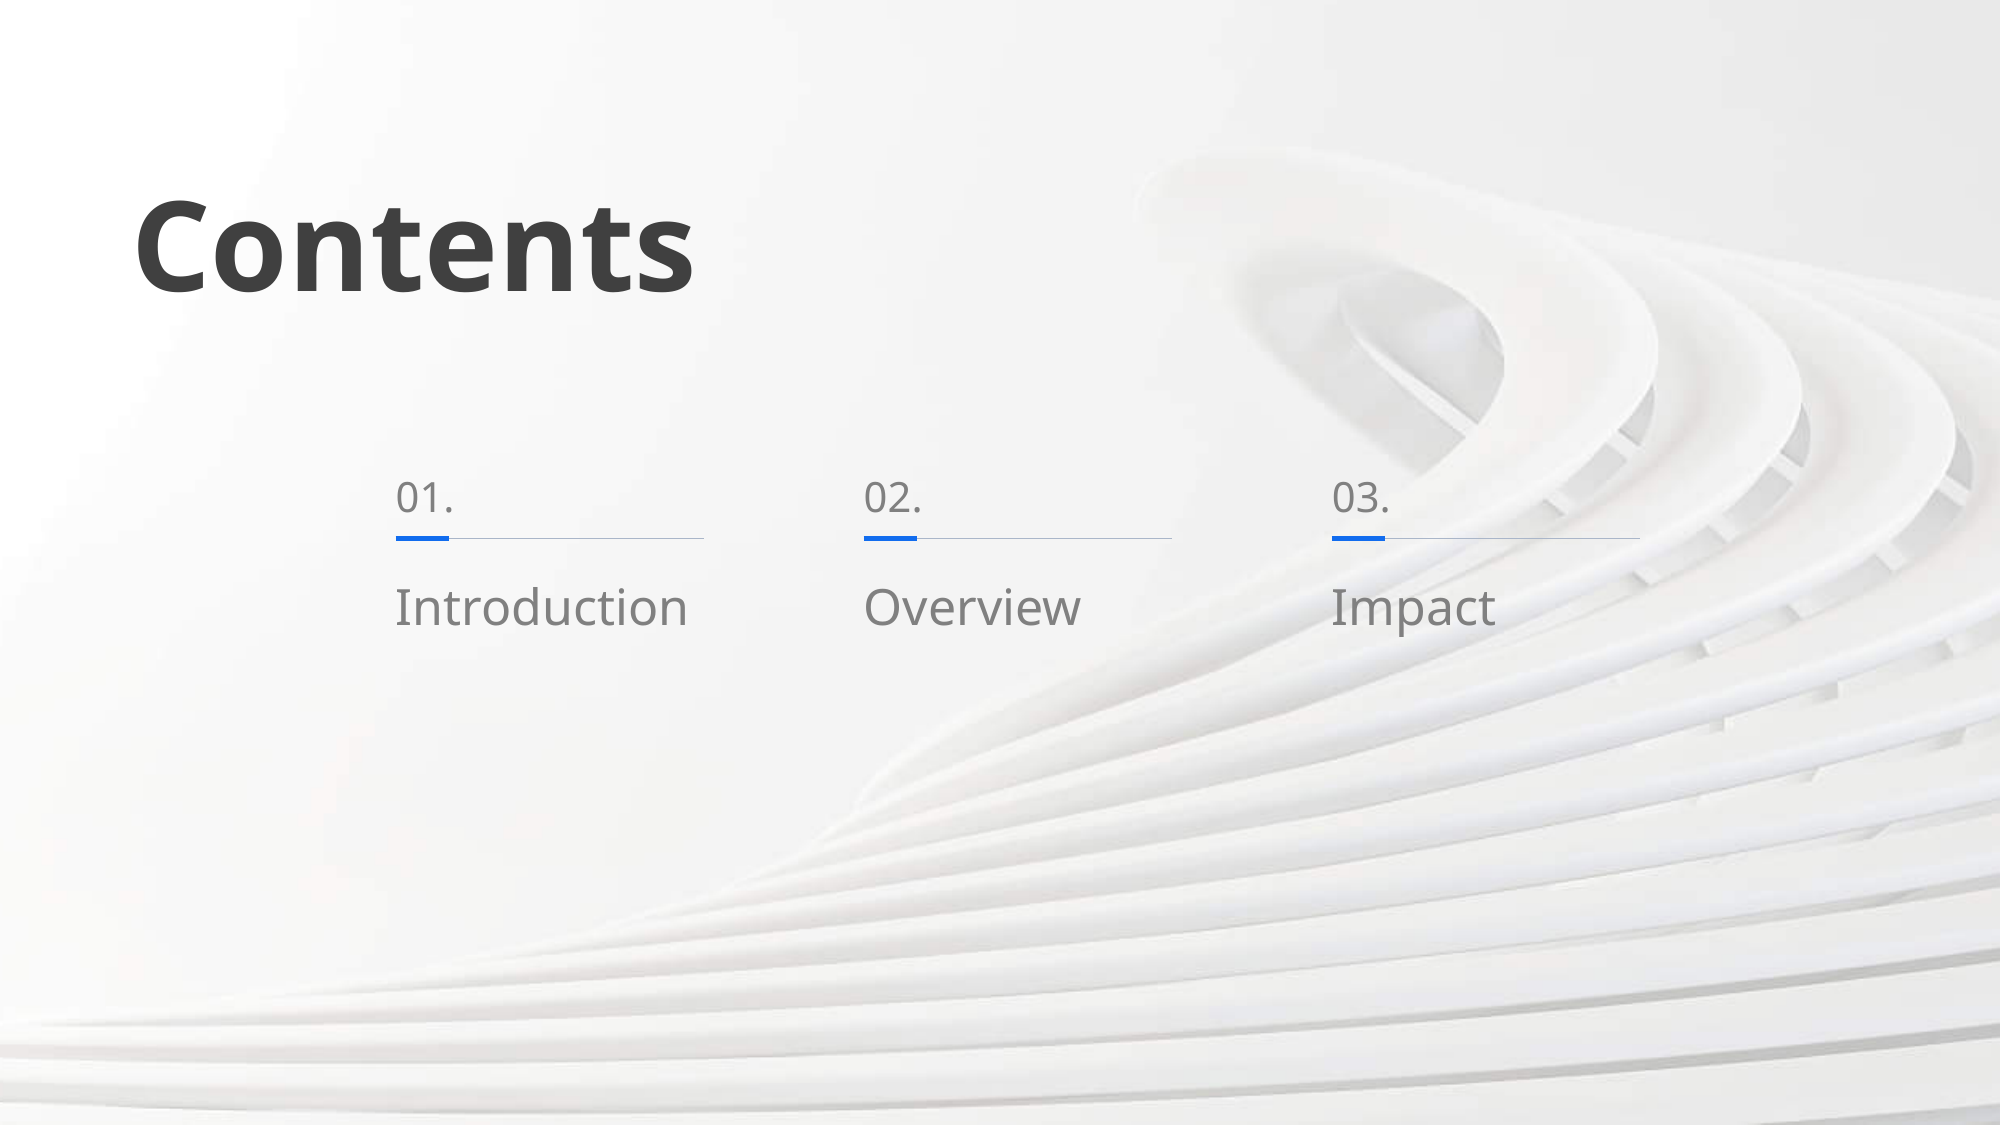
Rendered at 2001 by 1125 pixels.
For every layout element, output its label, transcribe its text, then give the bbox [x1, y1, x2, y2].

text_box Overview [863, 575, 1252, 882]
picture [0, 0, 2000, 1125]
text_box Introduction [395, 575, 784, 882]
text_box Impact [1331, 575, 1720, 882]
title Contents [131, 142, 740, 317]
text_box 03. [1331, 441, 1482, 521]
text_box 02. [863, 441, 1013, 521]
text_box 01. [395, 441, 545, 521]
